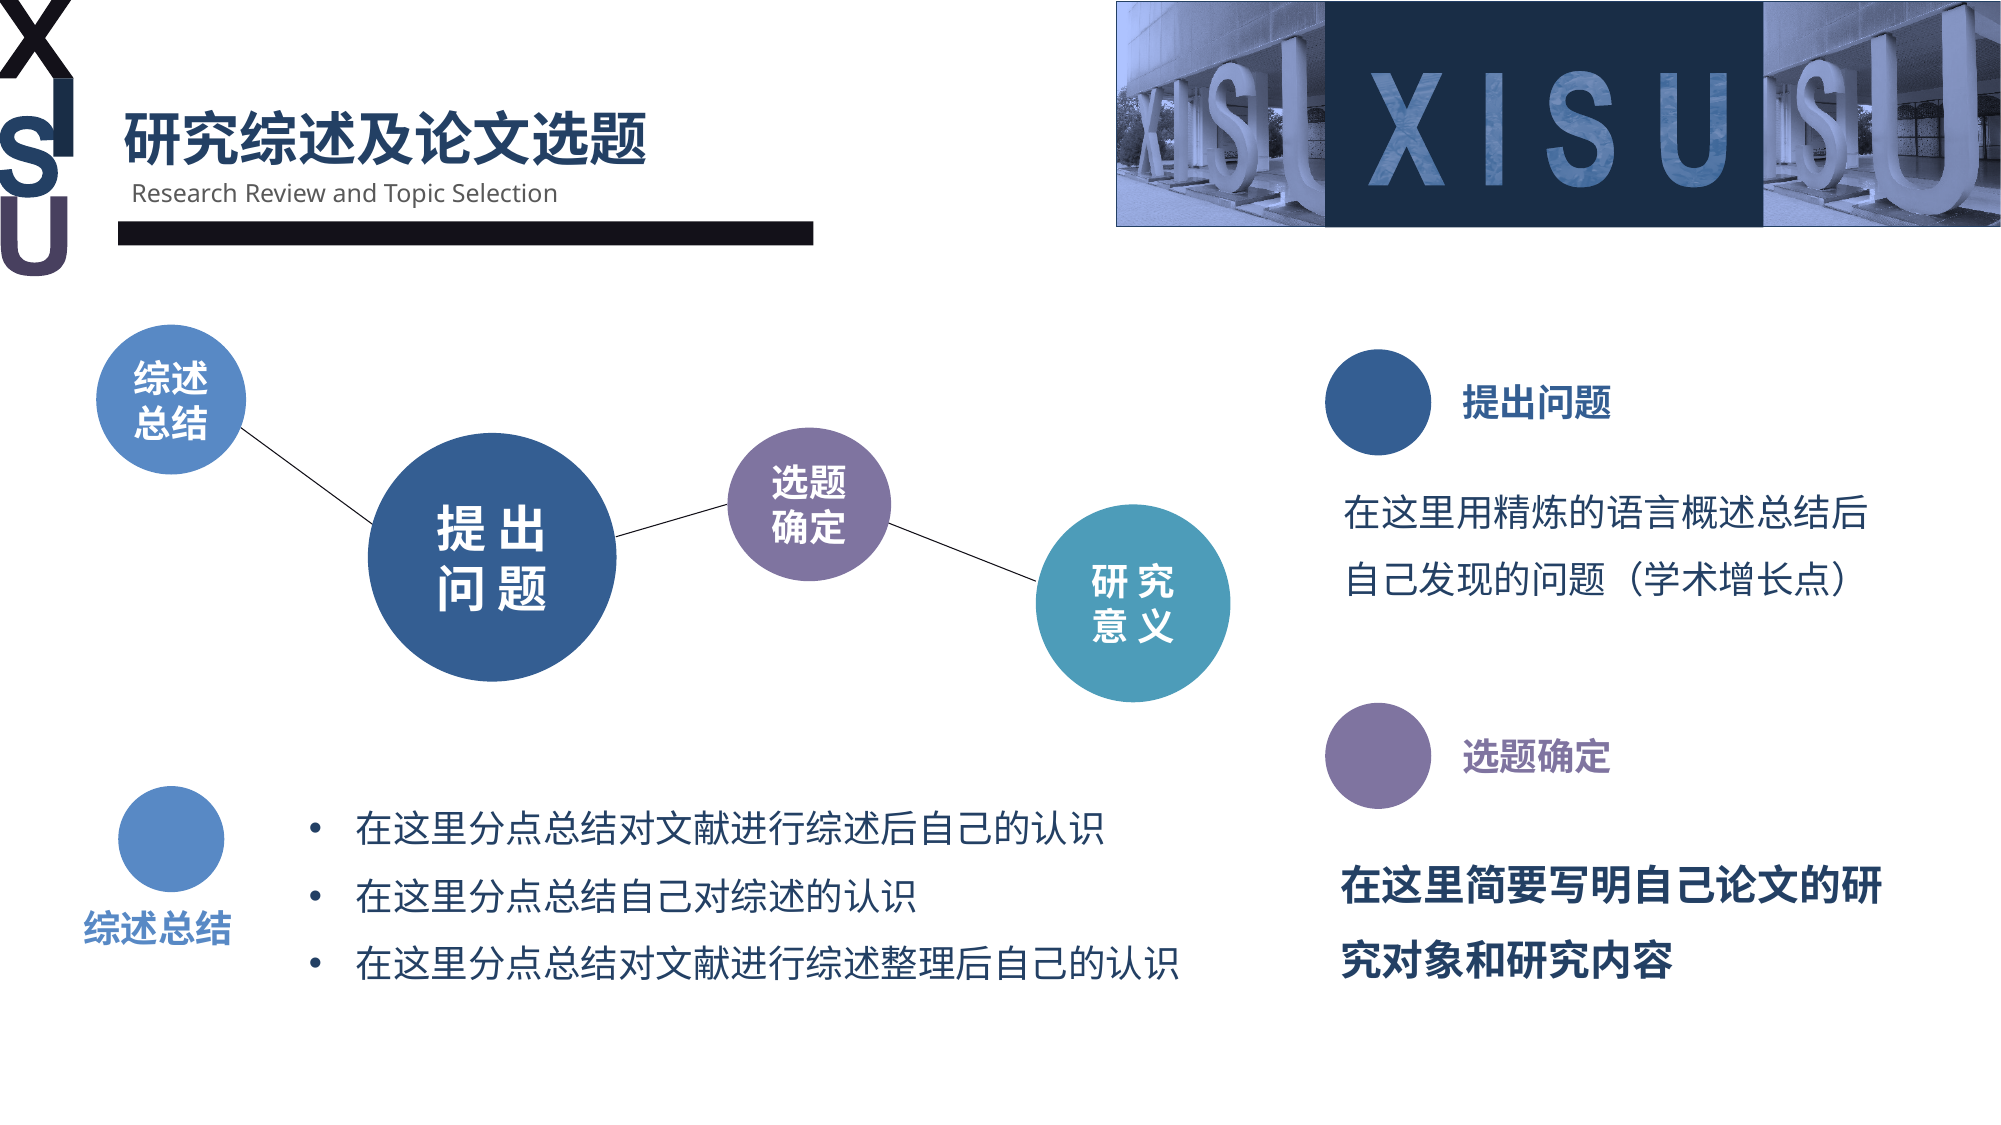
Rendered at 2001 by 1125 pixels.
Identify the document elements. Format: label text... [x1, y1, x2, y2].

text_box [883, 521, 1036, 582]
text_box 提 出问 题 [366, 431, 618, 683]
text_box 综述总结 [95, 323, 248, 476]
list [1328, 1, 1762, 227]
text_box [68, 786, 275, 959]
text_box 在这里简要写明自己论文的研究对象和研究内容 [1325, 826, 1914, 991]
text_box 在这里分点总结对文献进行综述后自己的认识 在这里分点总结自己对综述的认识 在这里分点总结对文献进行综述整理后自己的认识 [294, 775, 1214, 993]
text_box 选题 确定 [726, 426, 893, 583]
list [1762, 1, 2000, 227]
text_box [240, 427, 373, 525]
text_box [1325, 702, 1653, 809]
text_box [1325, 349, 1653, 456]
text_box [615, 504, 727, 537]
text_box [117, 220, 815, 246]
text_box 研 究意 义 [1034, 503, 1232, 704]
picture [1116, 1, 1328, 227]
title 研究综述及论文选题 [108, 92, 703, 192]
text_box Research Review and Topic Selection [116, 170, 761, 216]
text_box 在这里用精炼的语言概述总结后自己发现的问题（学术增长点） [1328, 458, 1917, 609]
